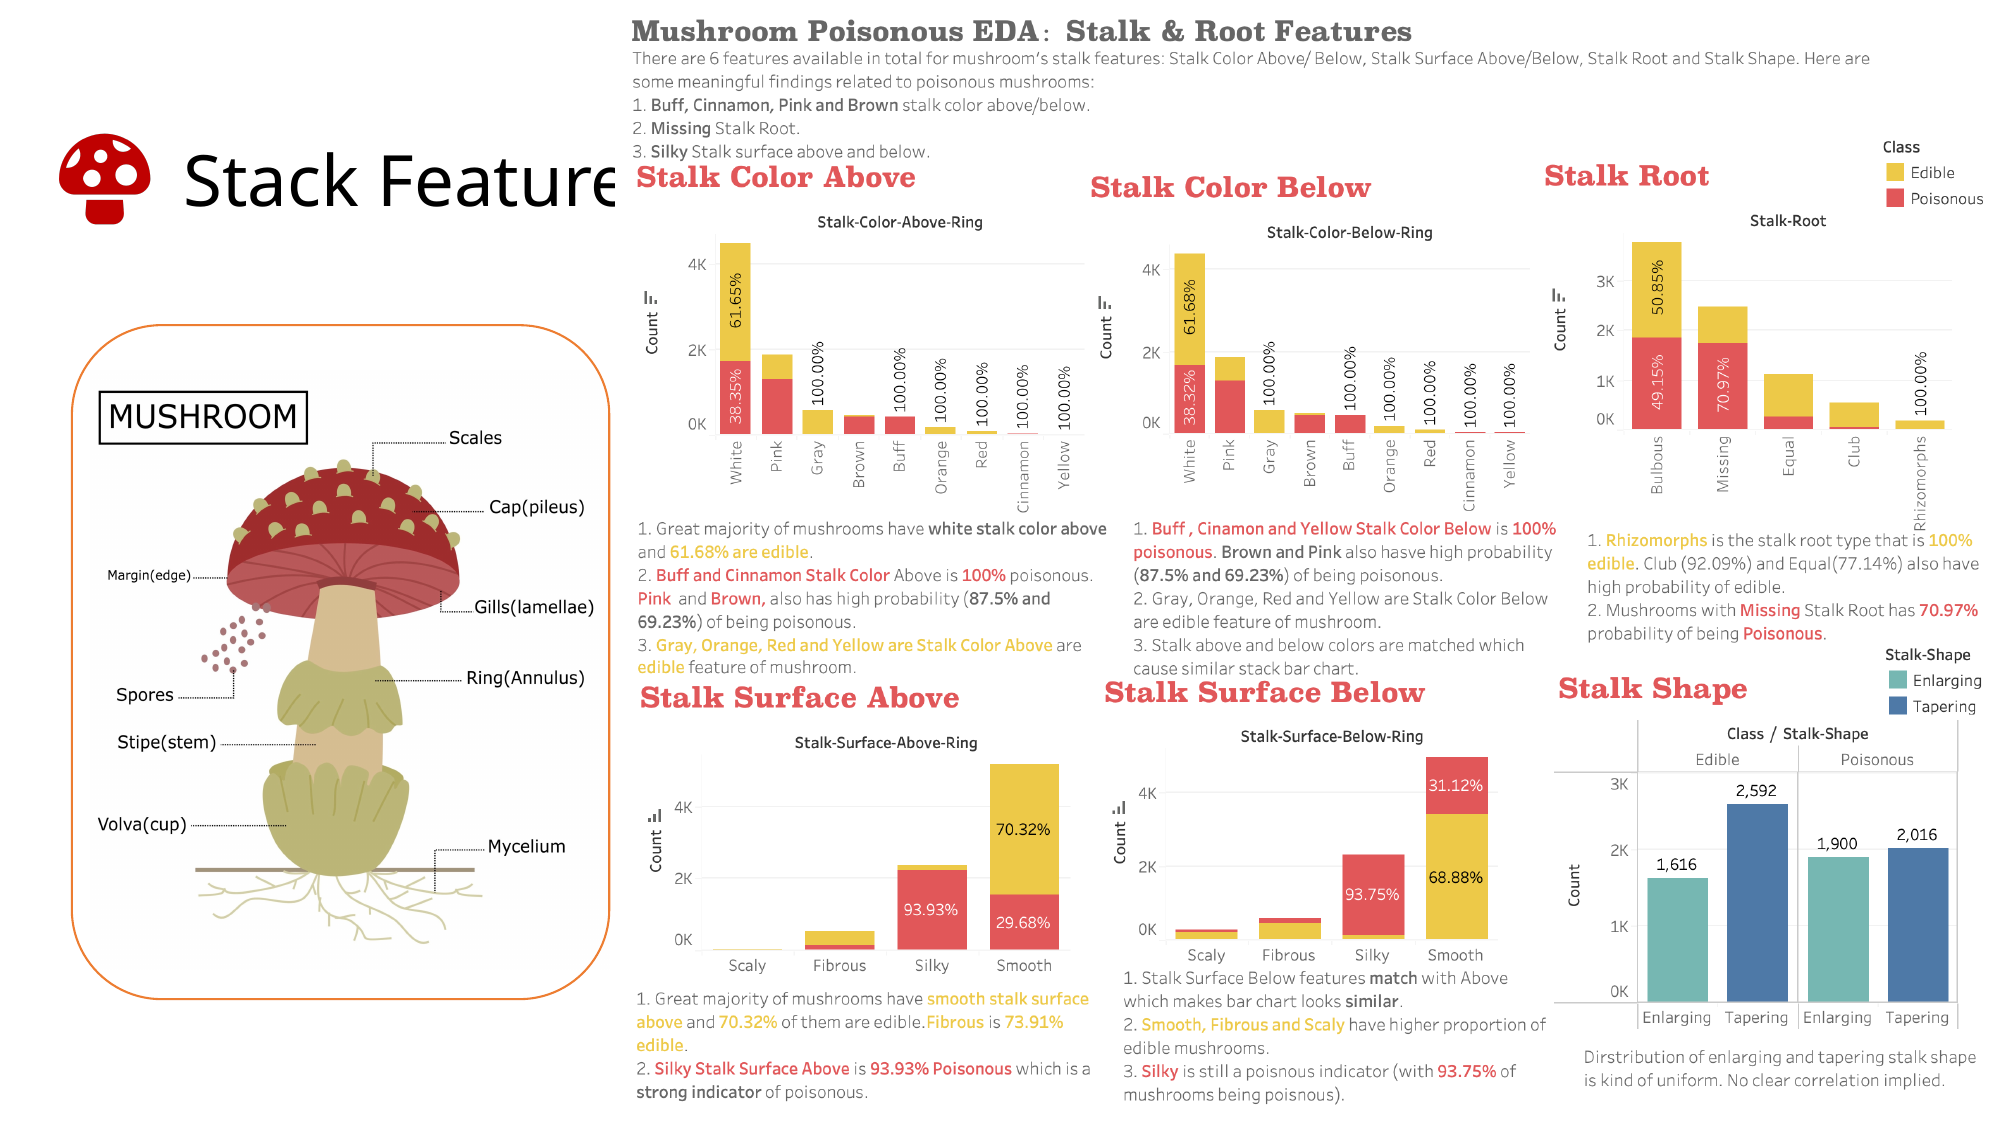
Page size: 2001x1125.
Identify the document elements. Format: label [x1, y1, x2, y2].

text_box [71, 325, 610, 1000]
text_box [40, 115, 615, 243]
picture [615, 7, 2000, 1117]
